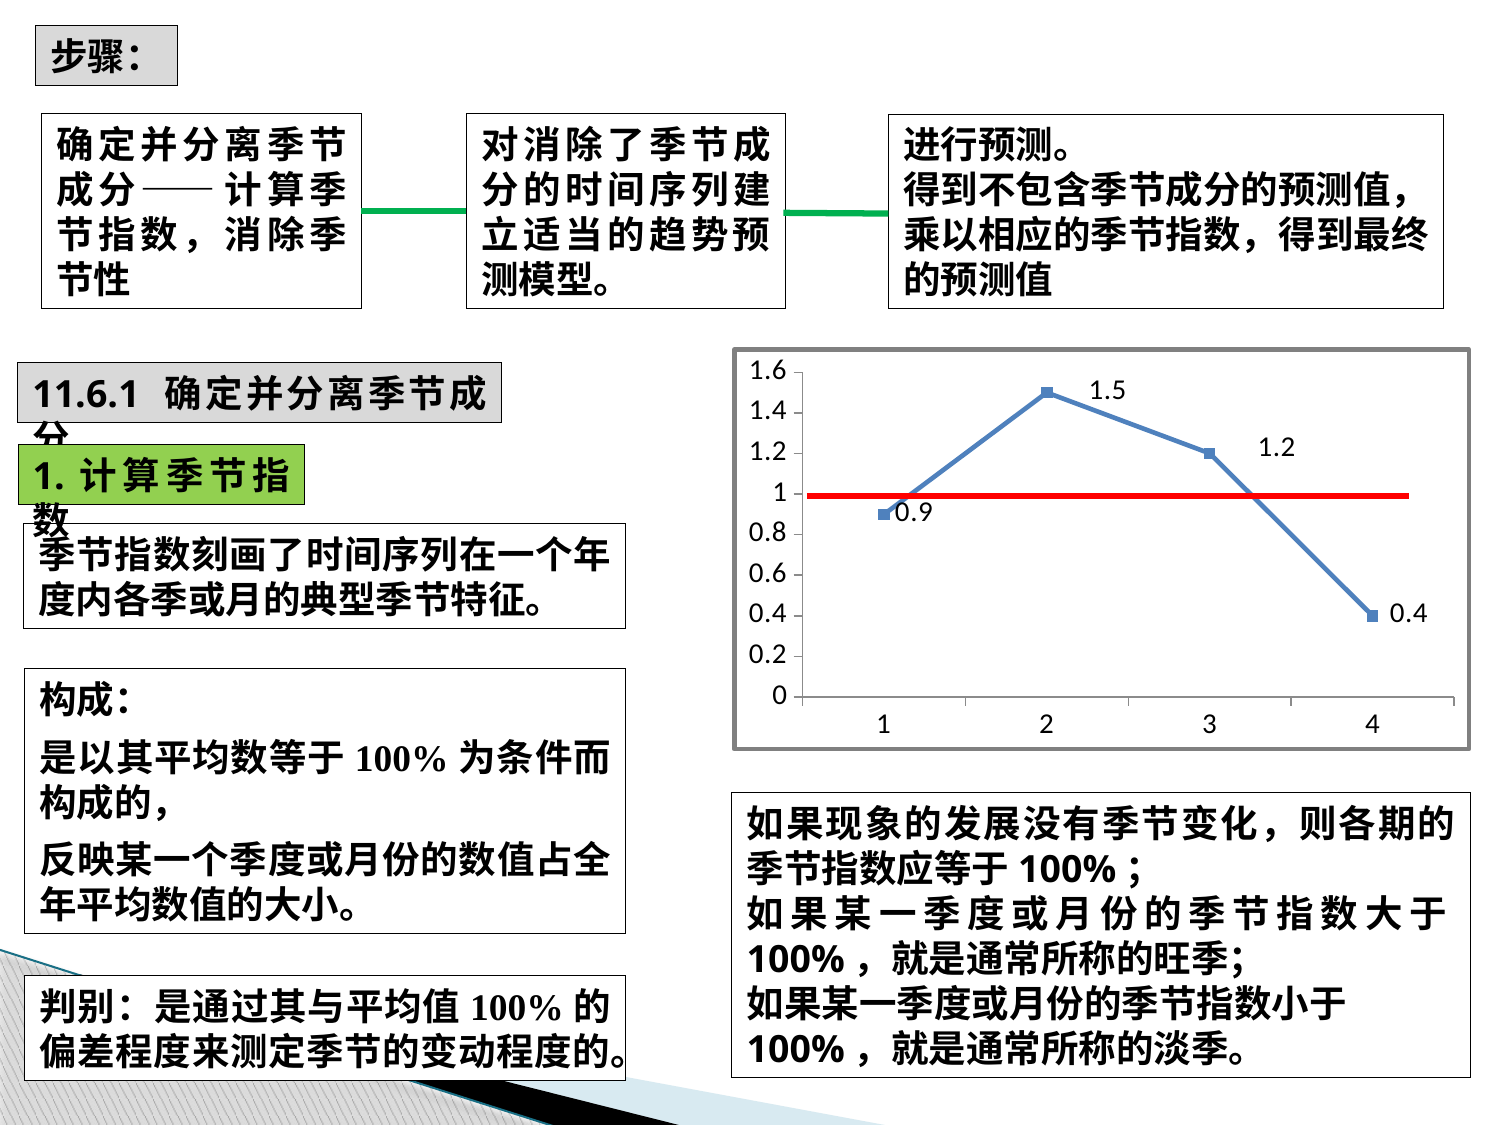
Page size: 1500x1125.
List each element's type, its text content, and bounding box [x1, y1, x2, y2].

text_box 1.计算季节指数 [18, 444, 305, 505]
chart [731, 347, 1472, 752]
table_header 1.2 [0, 953, 72, 975]
text_box 步骤： [35, 25, 178, 86]
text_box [41, 113, 1444, 312]
table_header 1.2 [399, 1081, 542, 1125]
text_box 如果现象的发展没有季节变化，则各期的季节指数应等于100%； 如果某一季度或月份的季节指数大于100%，就是通常所称的旺季； 如果某一季度或月份的季节指数小于100%，就是通常所称的淡季。 [731, 792, 1471, 1078]
text_box 季节指数刻画了时间序列在一个年度内各季或月的典型季节特征。 [23, 523, 626, 629]
text_box 11.6.1 确定并分离季节成分 [17, 362, 502, 423]
text_box 构成： 是以其平均数等于100%为条件而构成的， 反映某一个季度或月份的数值占全年平均数值的大小。 [24, 668, 626, 934]
text_box 判别：是通过其与平均值100%的偏差程度来测定季节的变动程度的。 [24, 975, 626, 1081]
